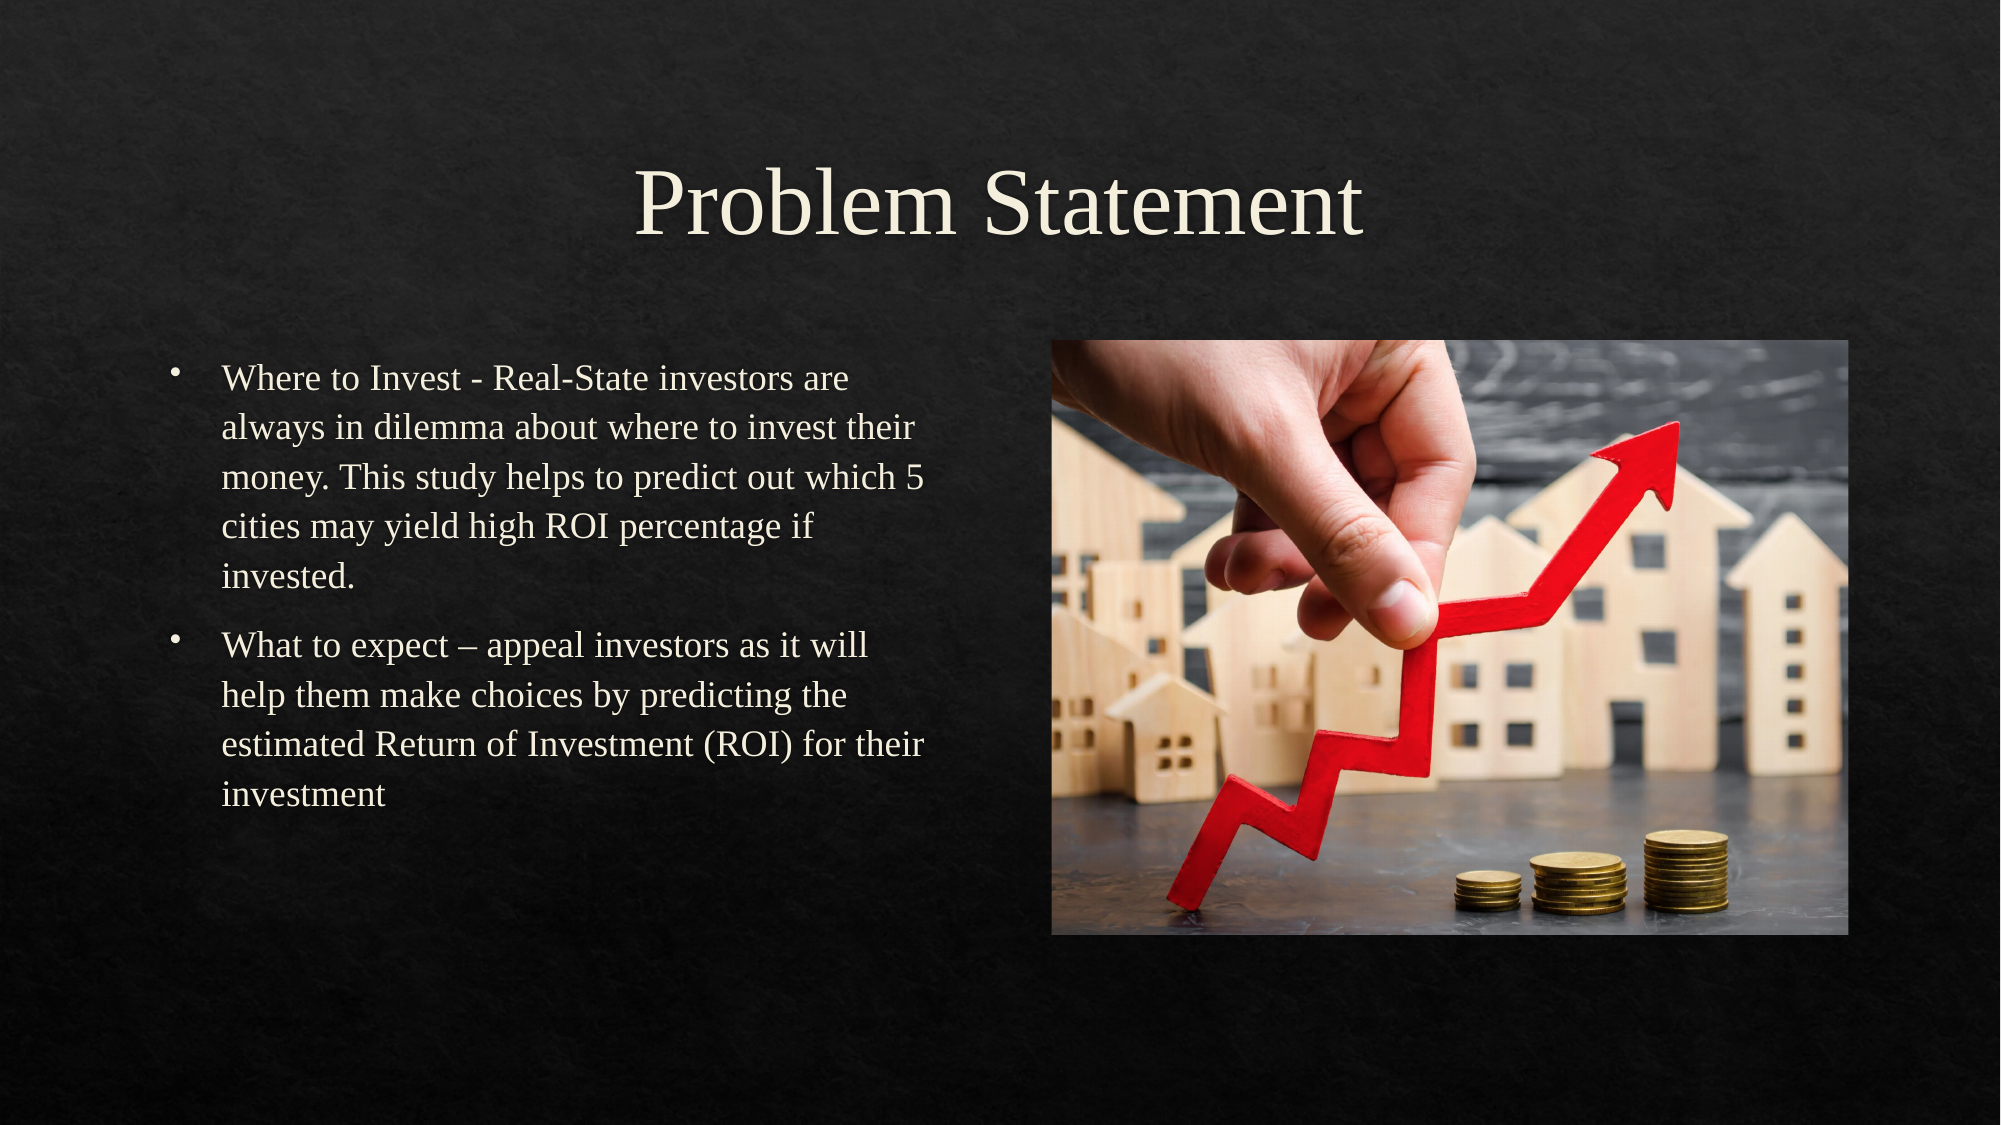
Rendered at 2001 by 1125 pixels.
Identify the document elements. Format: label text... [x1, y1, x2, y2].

picture [1051, 340, 1849, 936]
title Problem Statement [149, 99, 1849, 307]
list Where to Invest - Real-State investors are always in dilemma about where to invest their money. This study helps to predict out which 5 cities may yield high ROI percentage if invested. What to expect – appeal investors as it will help them make choices by predicting the estimated Return of Investment (ROI) for their investment [149, 340, 947, 935]
